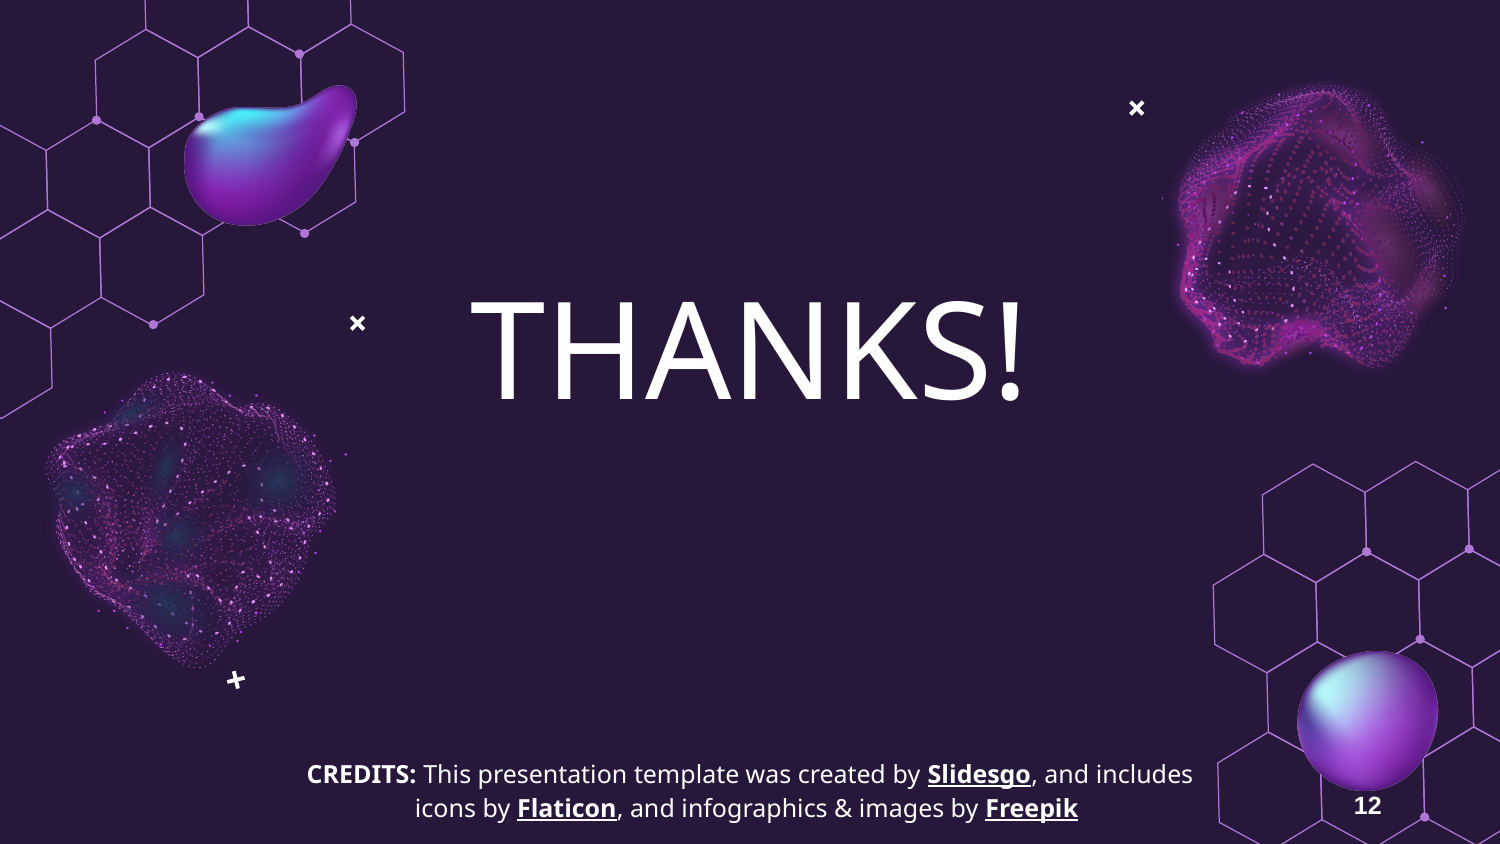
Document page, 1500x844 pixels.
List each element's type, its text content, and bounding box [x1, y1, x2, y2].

slide_number 12 [1059, 782, 1397, 828]
picture [163, 57, 391, 249]
picture [1161, 77, 1478, 380]
title THANKS! [385, 248, 1115, 423]
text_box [229, 673, 243, 687]
picture [0, 296, 397, 716]
picture [1273, 624, 1468, 791]
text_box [1130, 101, 1144, 115]
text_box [351, 316, 365, 330]
